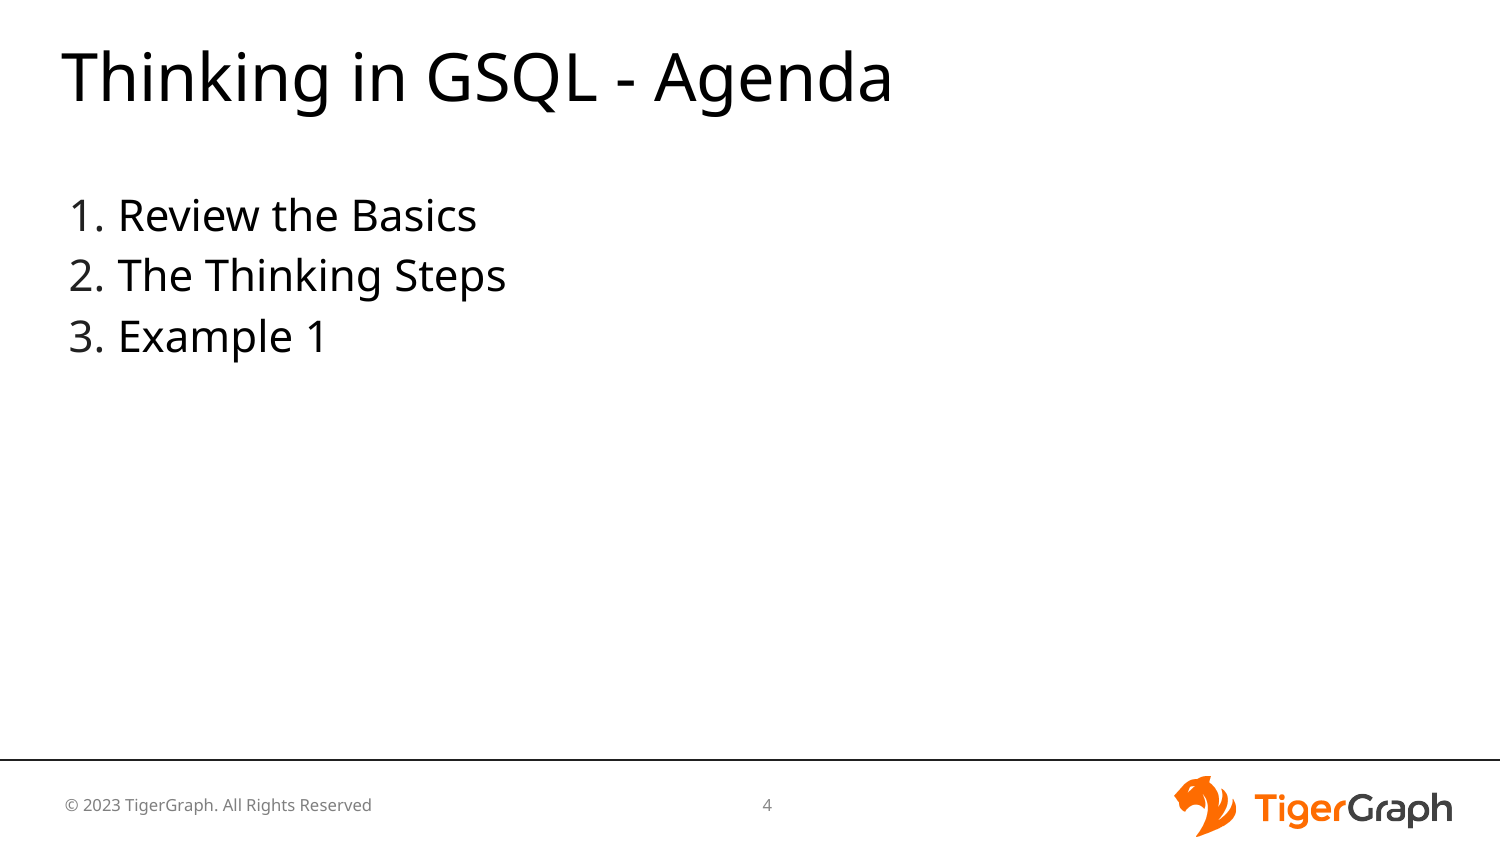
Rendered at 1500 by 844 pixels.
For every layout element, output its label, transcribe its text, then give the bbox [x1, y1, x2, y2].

title Thinking in GSQL - Agenda [50, 14, 1425, 146]
picture [1174, 776, 1452, 837]
list Review the Basics The Thinking Steps Example 1 [50, 168, 1425, 745]
slide_number ‹#› [734, 783, 801, 829]
